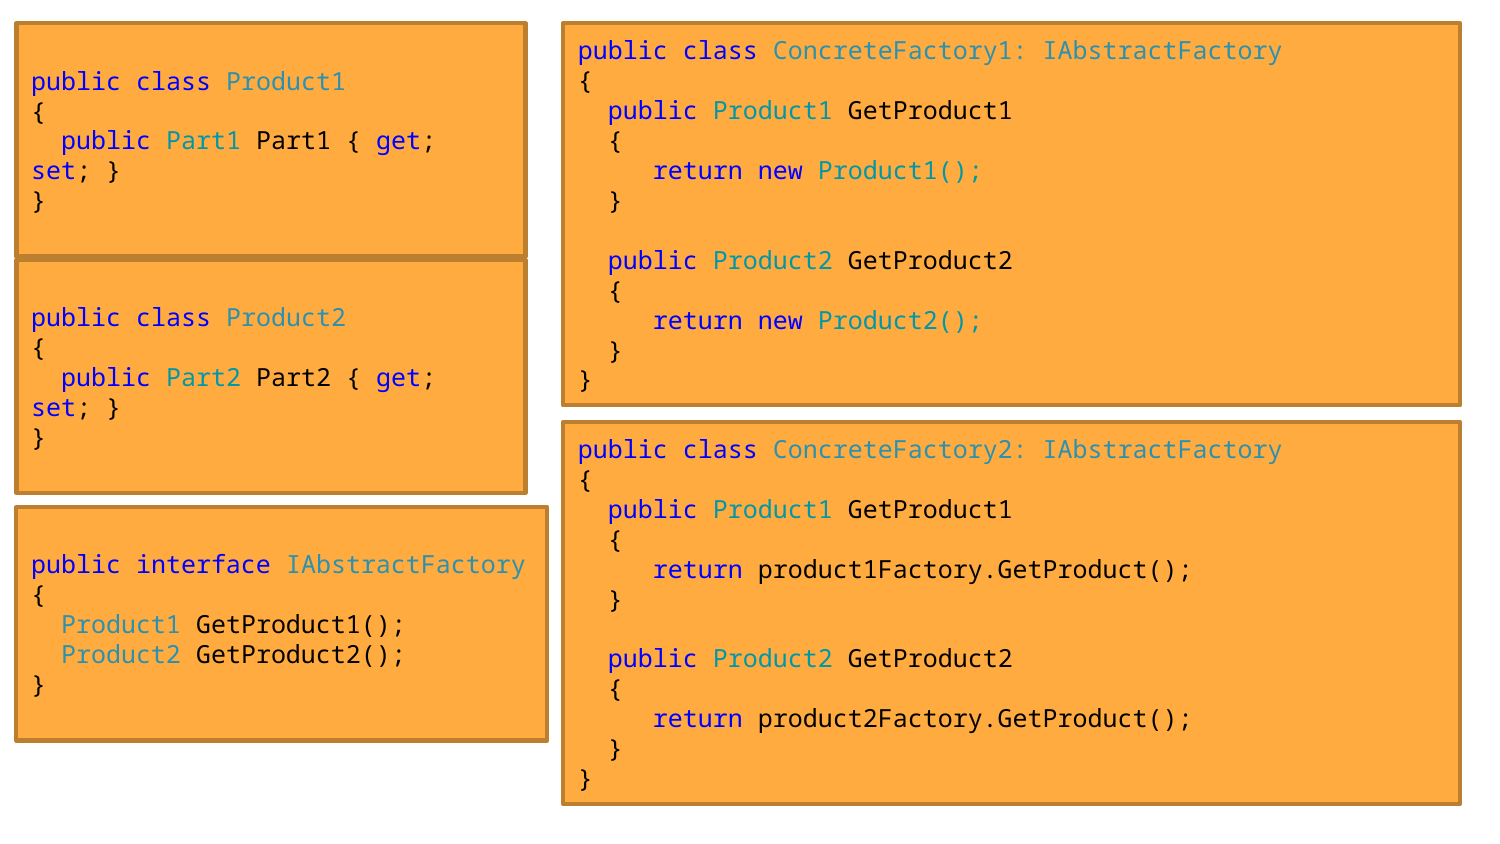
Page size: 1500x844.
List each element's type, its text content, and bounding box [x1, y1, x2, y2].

text_box public interface IAbstractFactory { Product1 GetProduct1(); Product2 GetProduct2(); } [14, 505, 549, 743]
text_box public class Product1 { public Part1 Part1 { get; set; } } [14, 21, 528, 258]
text_box public class ConcreteFactory2: IAbstractFactory { public Product1 GetProduct1 { return product1Factory.GetProduct(); } public Product2 GetProduct2 { return product2Factory.GetProduct(); } } [561, 420, 1462, 806]
text_box public class ConcreteFactory1: IAbstractFactory { public Product1 GetProduct1 { return new Product1(); } public Product2 GetProduct2 { return new Product2(); } } [561, 21, 1462, 407]
text_box Example [40, 11, 1438, 128]
text_box public class Product2 { public Part2 Part2 { get; set; } } [14, 258, 528, 495]
